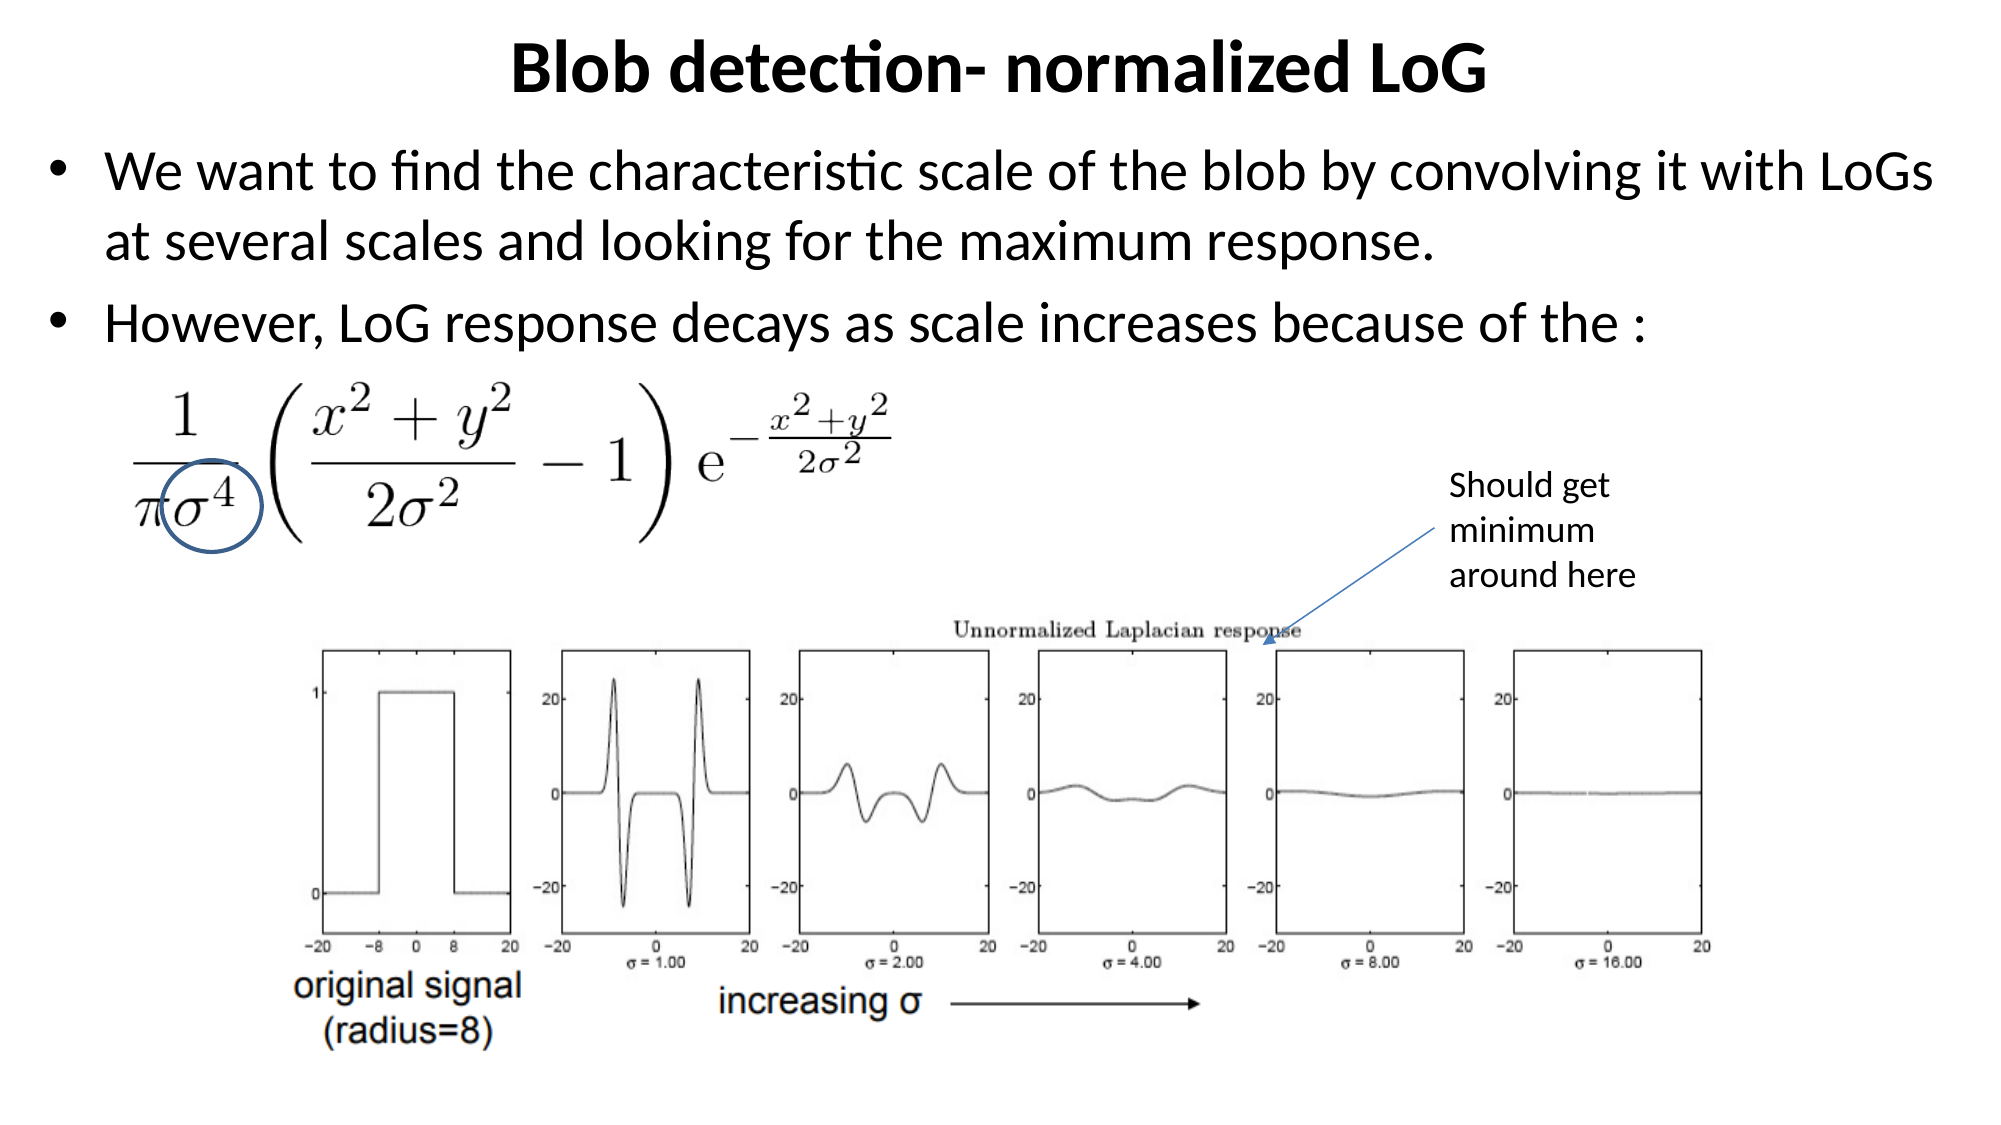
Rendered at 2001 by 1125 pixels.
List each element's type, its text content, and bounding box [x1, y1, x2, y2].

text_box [1262, 528, 1435, 646]
picture [108, 361, 892, 545]
title Blob detection- normalized LoG [33, 0, 1967, 125]
picture [262, 594, 1737, 1074]
text_box Should get minimum around here [1434, 452, 1668, 593]
